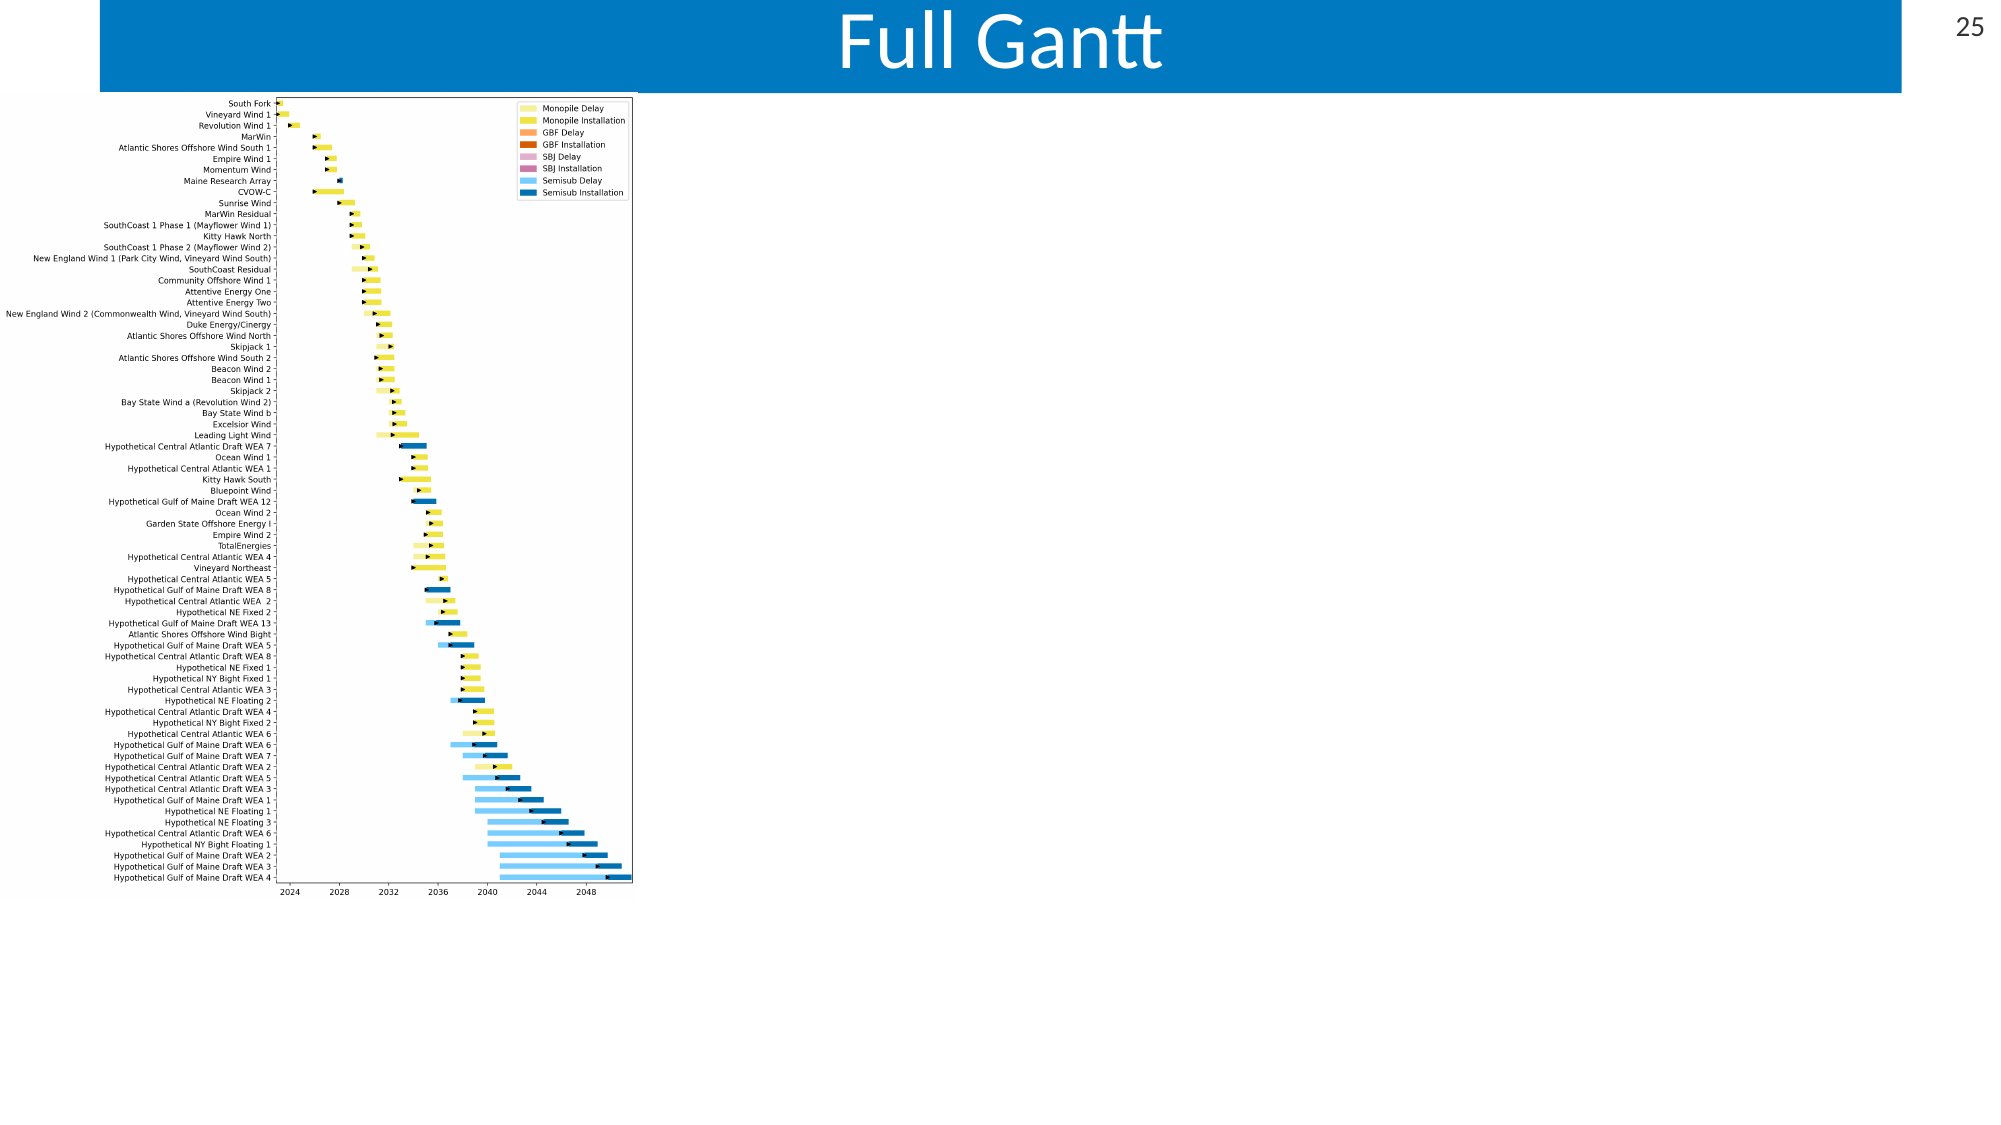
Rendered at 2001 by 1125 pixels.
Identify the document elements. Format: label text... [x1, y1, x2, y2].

picture [0, 92, 638, 902]
title Full Gantt [99, 0, 1902, 94]
